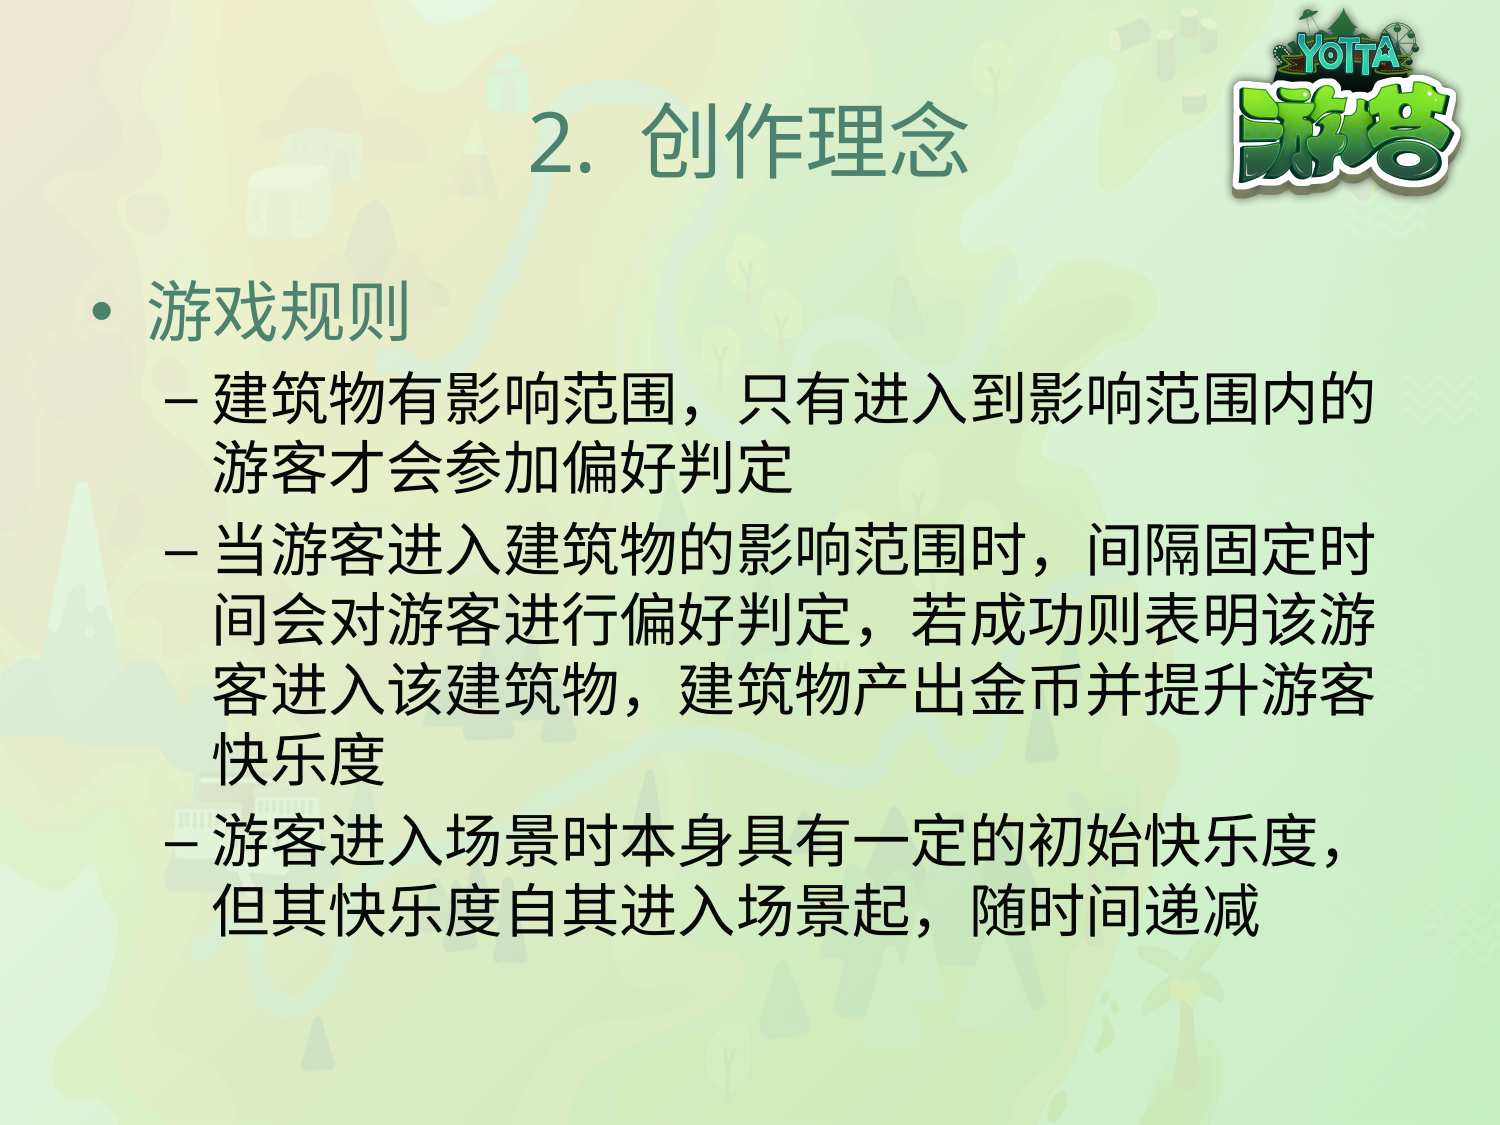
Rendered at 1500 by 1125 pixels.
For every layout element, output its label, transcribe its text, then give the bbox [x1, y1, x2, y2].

list 游戏规则 建筑物有影响范围，只有进入到影响范围内的游客才会参加偏好判定 当游客进入建筑物的影响范围时，间隔固定时间会对游客进行偏好判定，若成功则表明该游客进入该建筑物，建筑物产出金币并提升游客快乐度 游客进入场景时本身具有一定的初始快乐度，但其快乐度自其进入场景起，随时间递减 [75, 262, 1425, 1005]
picture [1222, 0, 1471, 209]
title 2. 创作理念 [75, 45, 1425, 233]
